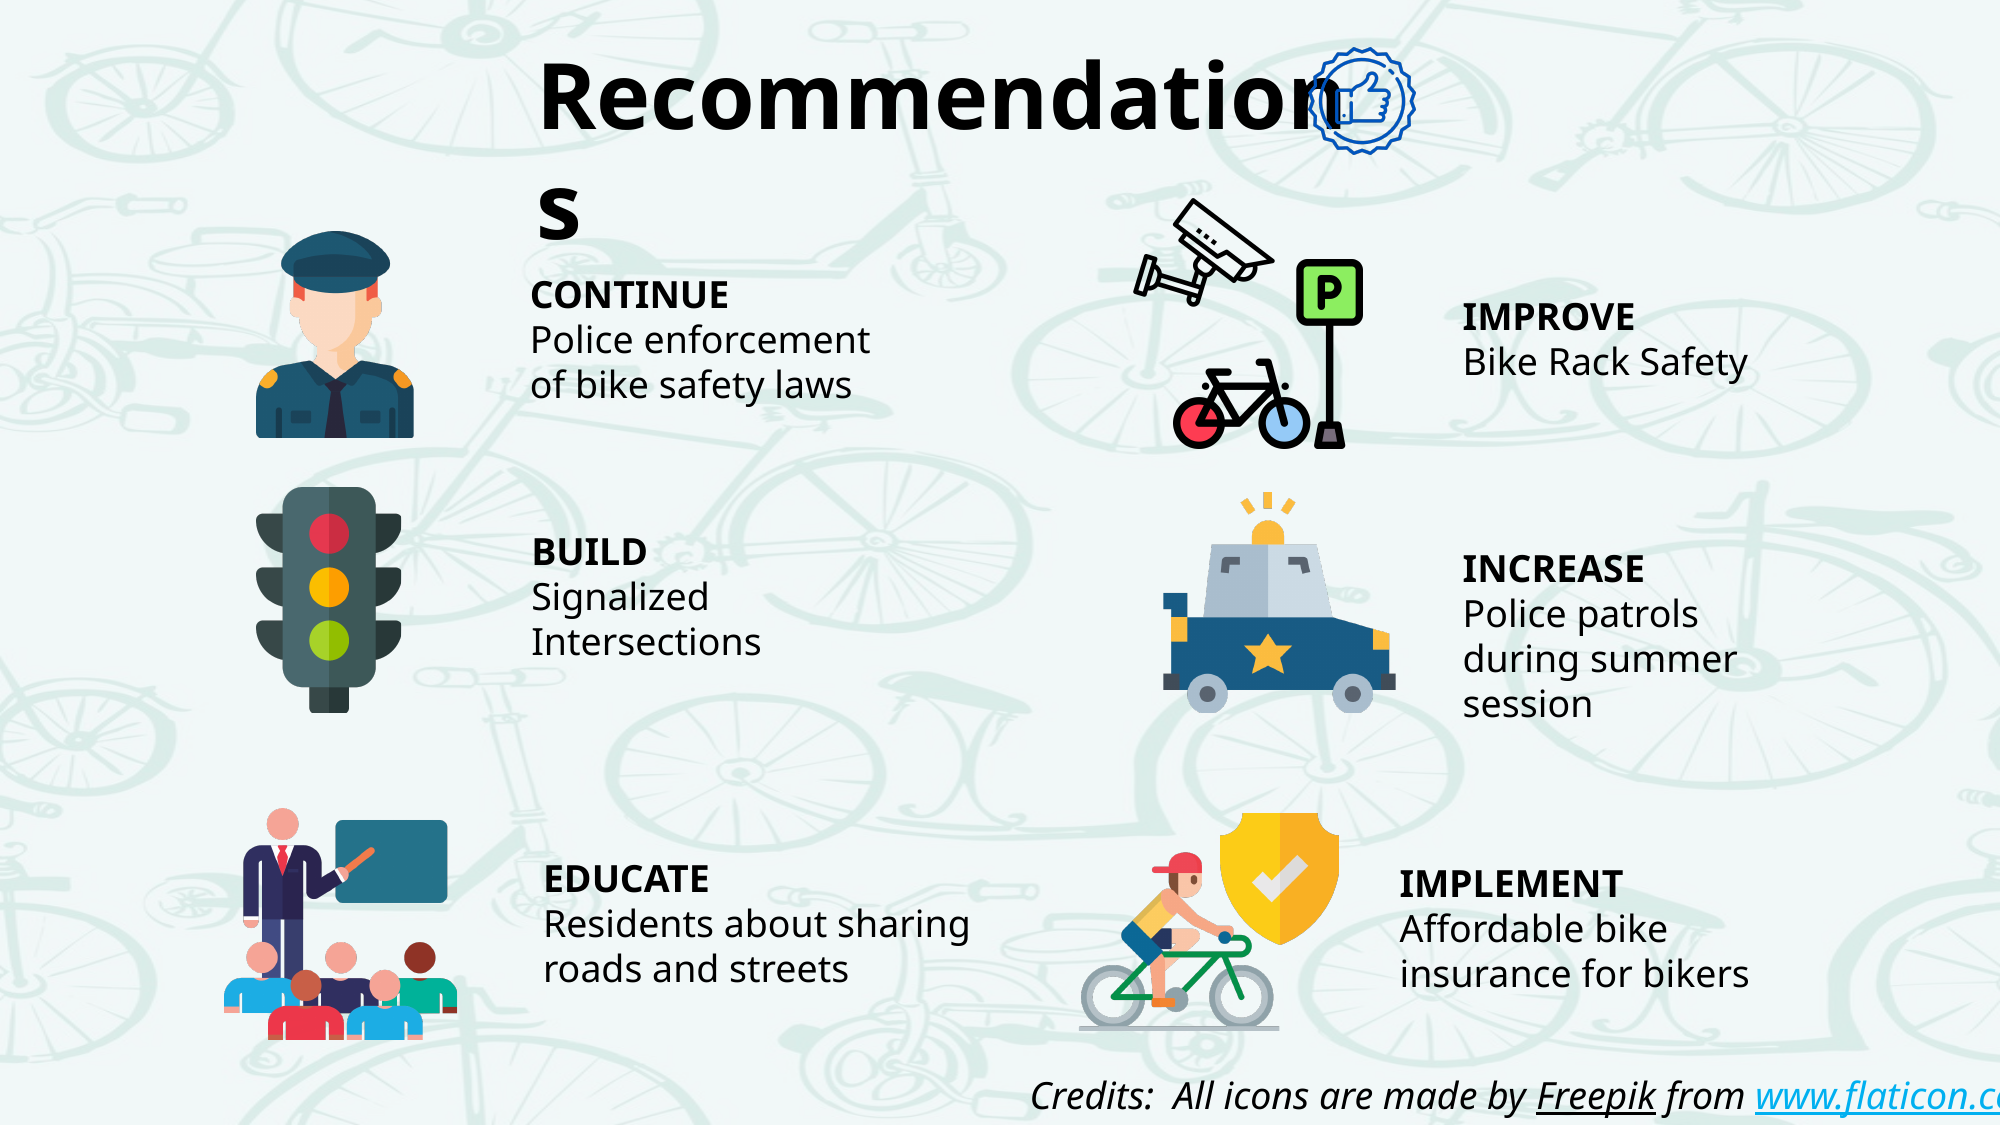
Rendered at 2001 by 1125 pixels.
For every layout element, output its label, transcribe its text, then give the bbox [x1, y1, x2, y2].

picture [1308, 47, 1416, 155]
text_box INCREASE Police patrols during summer session [1447, 537, 1838, 733]
text_box BUILD Signalized Intersections [516, 520, 907, 671]
picture [256, 231, 414, 438]
text_box EDUCATE Residents about sharing roads and streets [528, 848, 999, 998]
text_box Recommendations [521, 30, 1393, 266]
picture [255, 487, 402, 713]
picture [1078, 813, 1339, 1031]
picture [224, 808, 458, 1040]
text_box Credits: All icons are made by Freepik from www.flaticon.com [1014, 1064, 2000, 1125]
text_box IMPLEMENT Affordable bike insurance for bikers [1384, 852, 1855, 1003]
text_box IMPROVE Bike Rack Safety [1447, 285, 1838, 390]
picture [1131, 181, 1363, 449]
picture [1163, 492, 1396, 713]
text_box CONTINUE Police enforcement of bike safety laws [514, 263, 905, 414]
